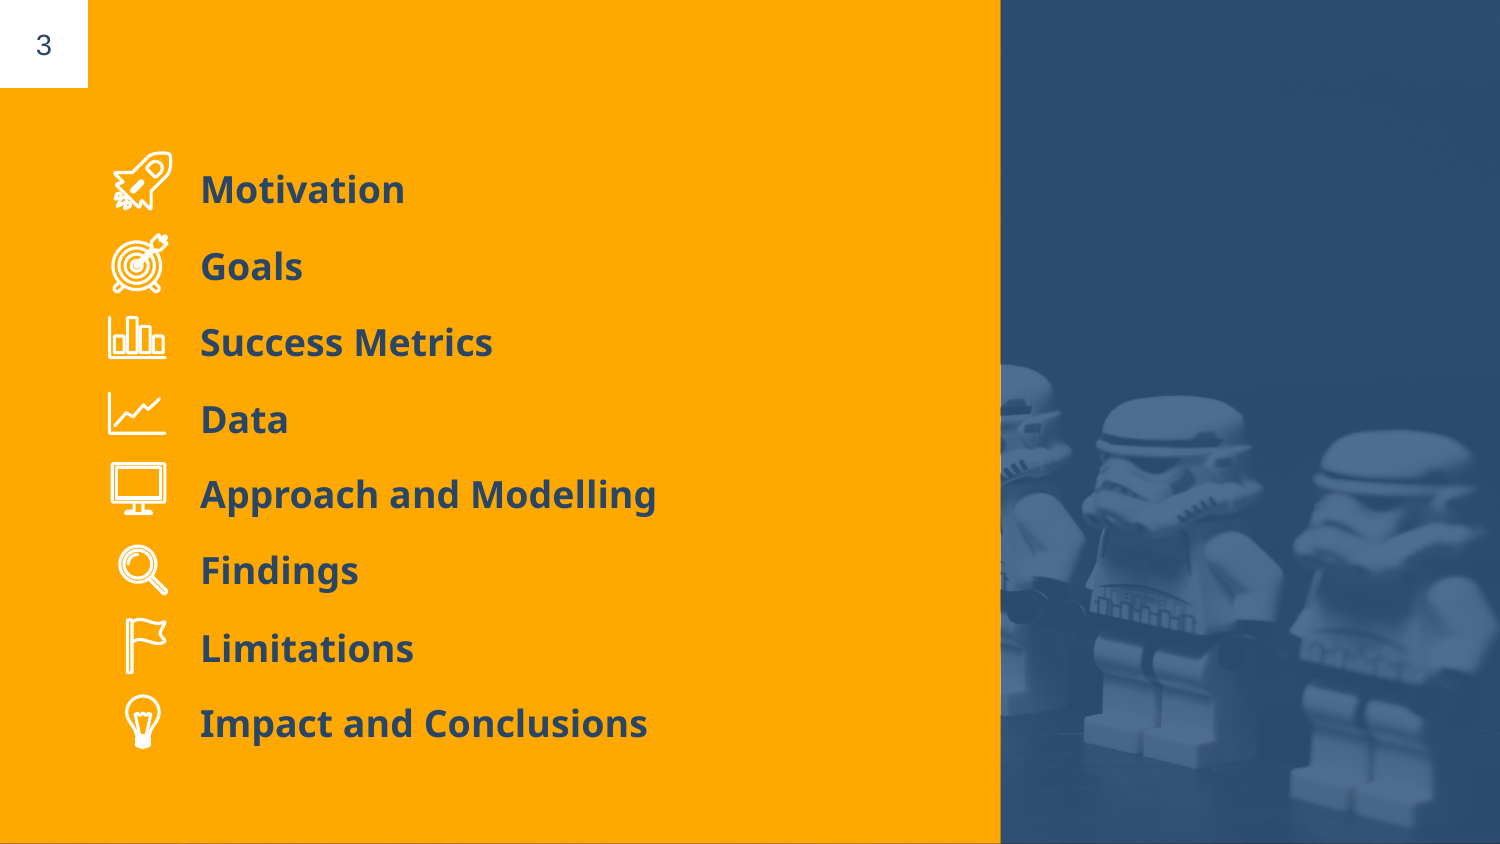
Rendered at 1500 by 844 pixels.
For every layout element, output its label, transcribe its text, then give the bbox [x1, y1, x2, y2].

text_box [127, 619, 166, 673]
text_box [119, 545, 167, 595]
text_box Success Metrics [185, 313, 1042, 380]
text_box Data [185, 390, 1042, 456]
text_box Goals [185, 237, 1042, 303]
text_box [114, 152, 171, 210]
title Motivation [185, 160, 1042, 227]
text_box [109, 317, 166, 358]
text_box Limitations [185, 619, 1042, 685]
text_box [111, 463, 166, 514]
slide_number 3 [0, 0, 89, 88]
text_box Findings [185, 541, 1042, 607]
text_box Approach and Modelling [185, 465, 1042, 531]
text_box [112, 234, 168, 292]
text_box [109, 392, 166, 434]
text_box Impact and Conclusions [185, 694, 1042, 760]
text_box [126, 695, 160, 748]
